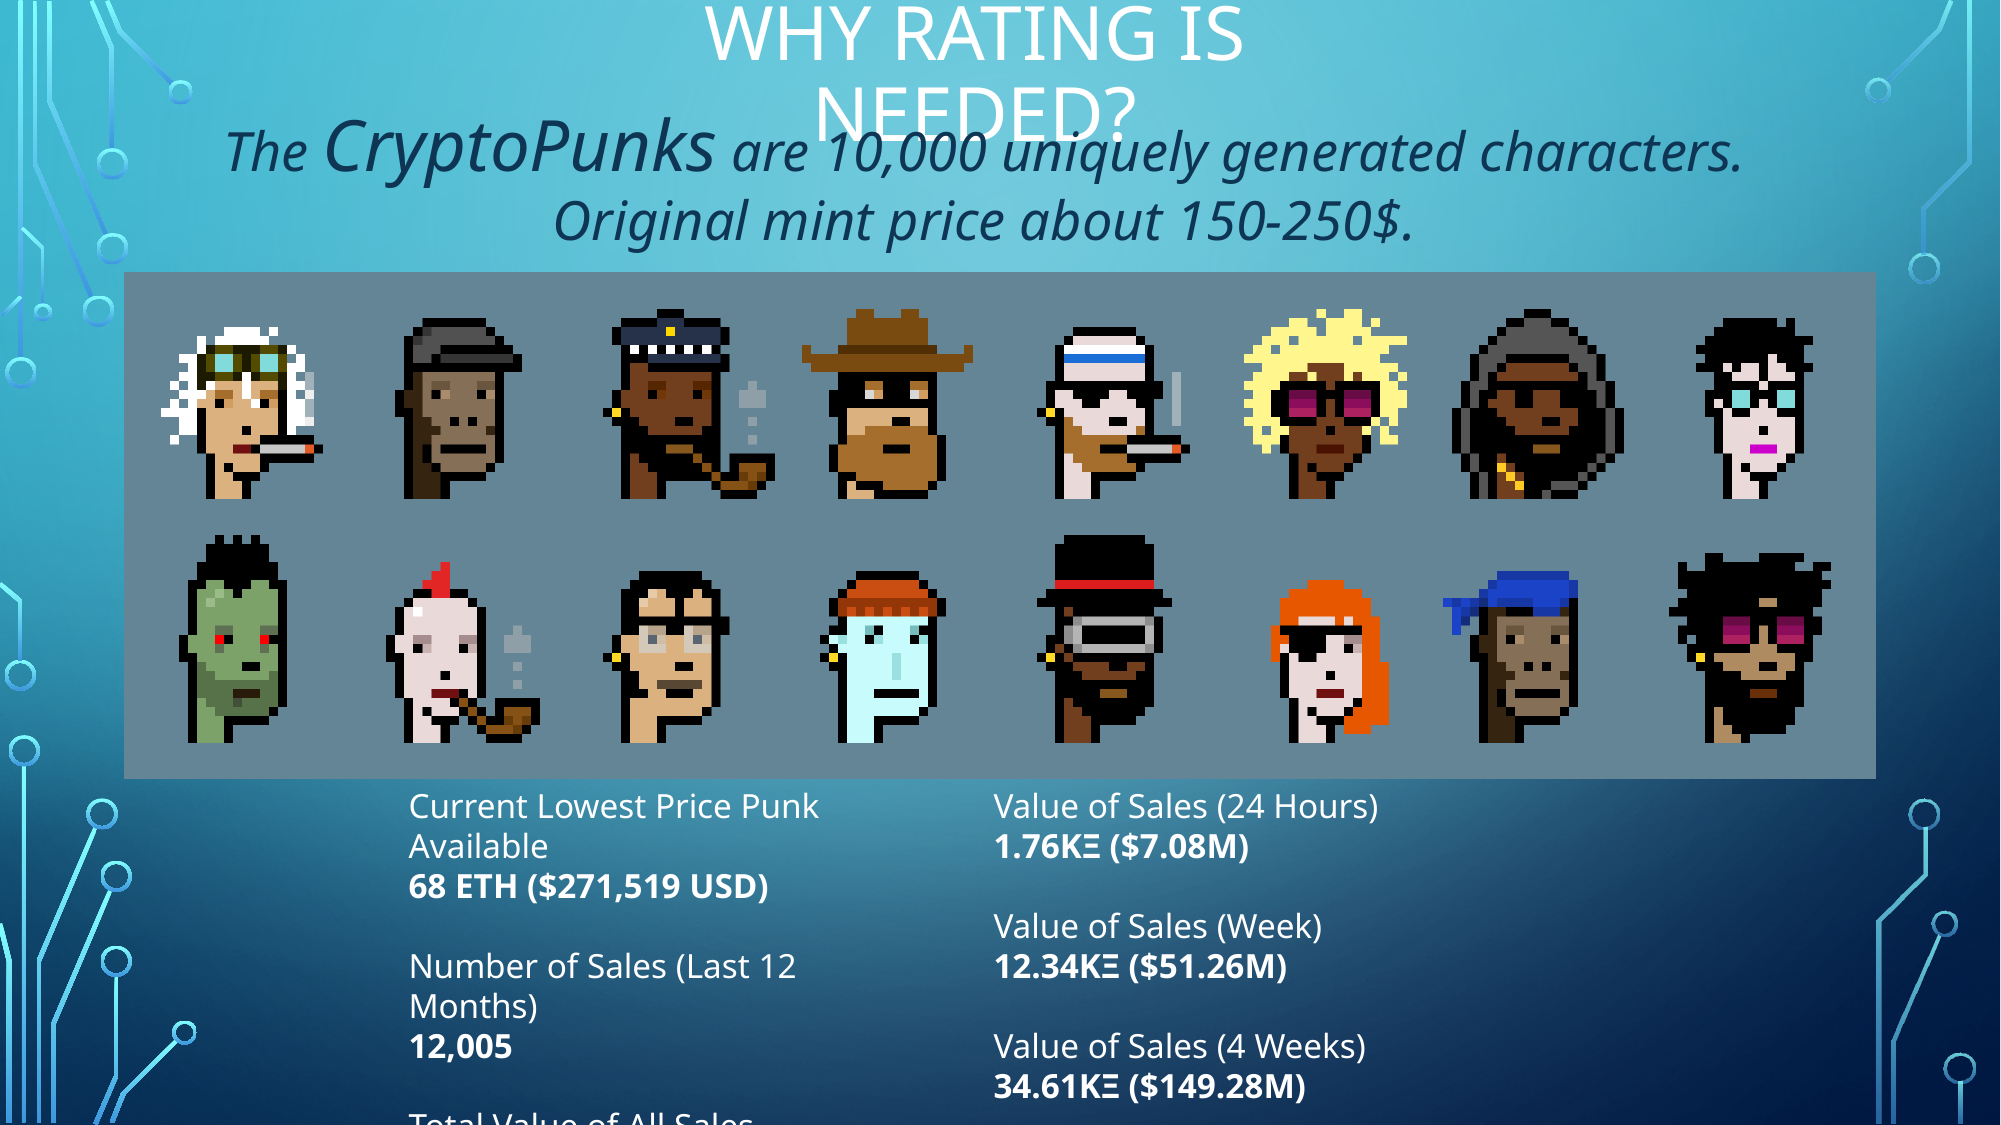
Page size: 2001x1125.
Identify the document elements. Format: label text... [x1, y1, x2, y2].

text_box Current Lowest Price Punk Available 68 ETH ($271,519 USD) Number of Sales (Last 12 Months) 12,005 Total Value of All Sales (Lifetime) 613.53KΞ ($1.78B) [393, 779, 912, 1125]
text_box The CryptoPunks are 10,000 uniquely generated characters. Original mint price about 150-250$. [203, 93, 1767, 259]
picture [123, 272, 1876, 779]
text_box Value of Sales (24 Hours) 1.76KΞ ($7.08M) Value of Sales (Week) 12.34KΞ ($51.26M) Value of Sales (4 Weeks) 34.61KΞ ($149.28M) [978, 779, 1394, 1113]
title Why rating is needed? [535, 28, 1415, 93]
